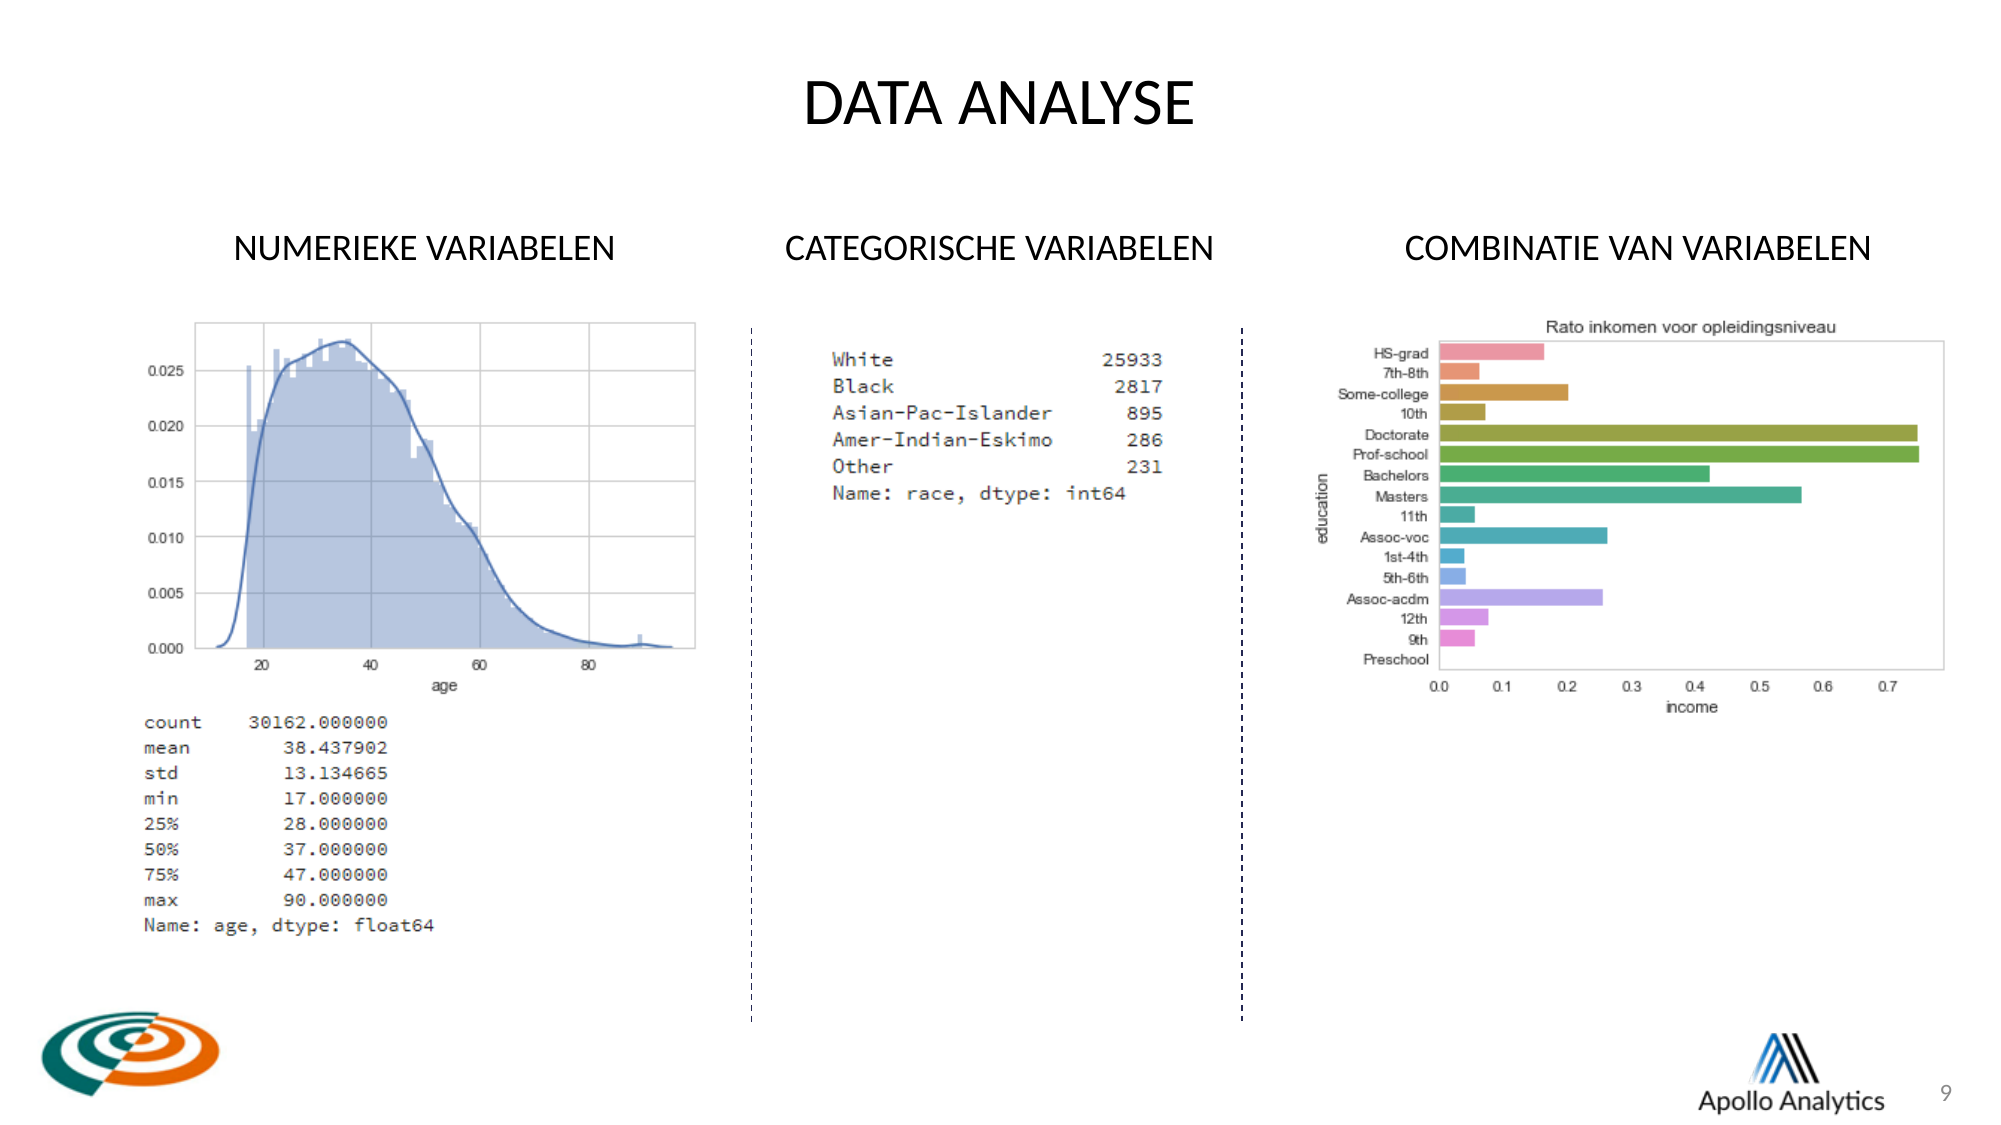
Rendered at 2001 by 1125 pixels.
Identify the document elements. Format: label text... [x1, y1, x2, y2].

picture [24, 1002, 227, 1105]
text_box Numerieke variabelen [179, 202, 670, 288]
slide_number 9 [1894, 1061, 1968, 1121]
picture [828, 346, 1172, 511]
picture [1692, 1028, 1895, 1117]
text_box Combinatie van variabelen [1358, 202, 1919, 288]
picture [1311, 313, 1966, 725]
text_box Categorische variabelen [754, 202, 1246, 288]
picture [132, 312, 717, 945]
title Data Analyse [97, 0, 1903, 196]
